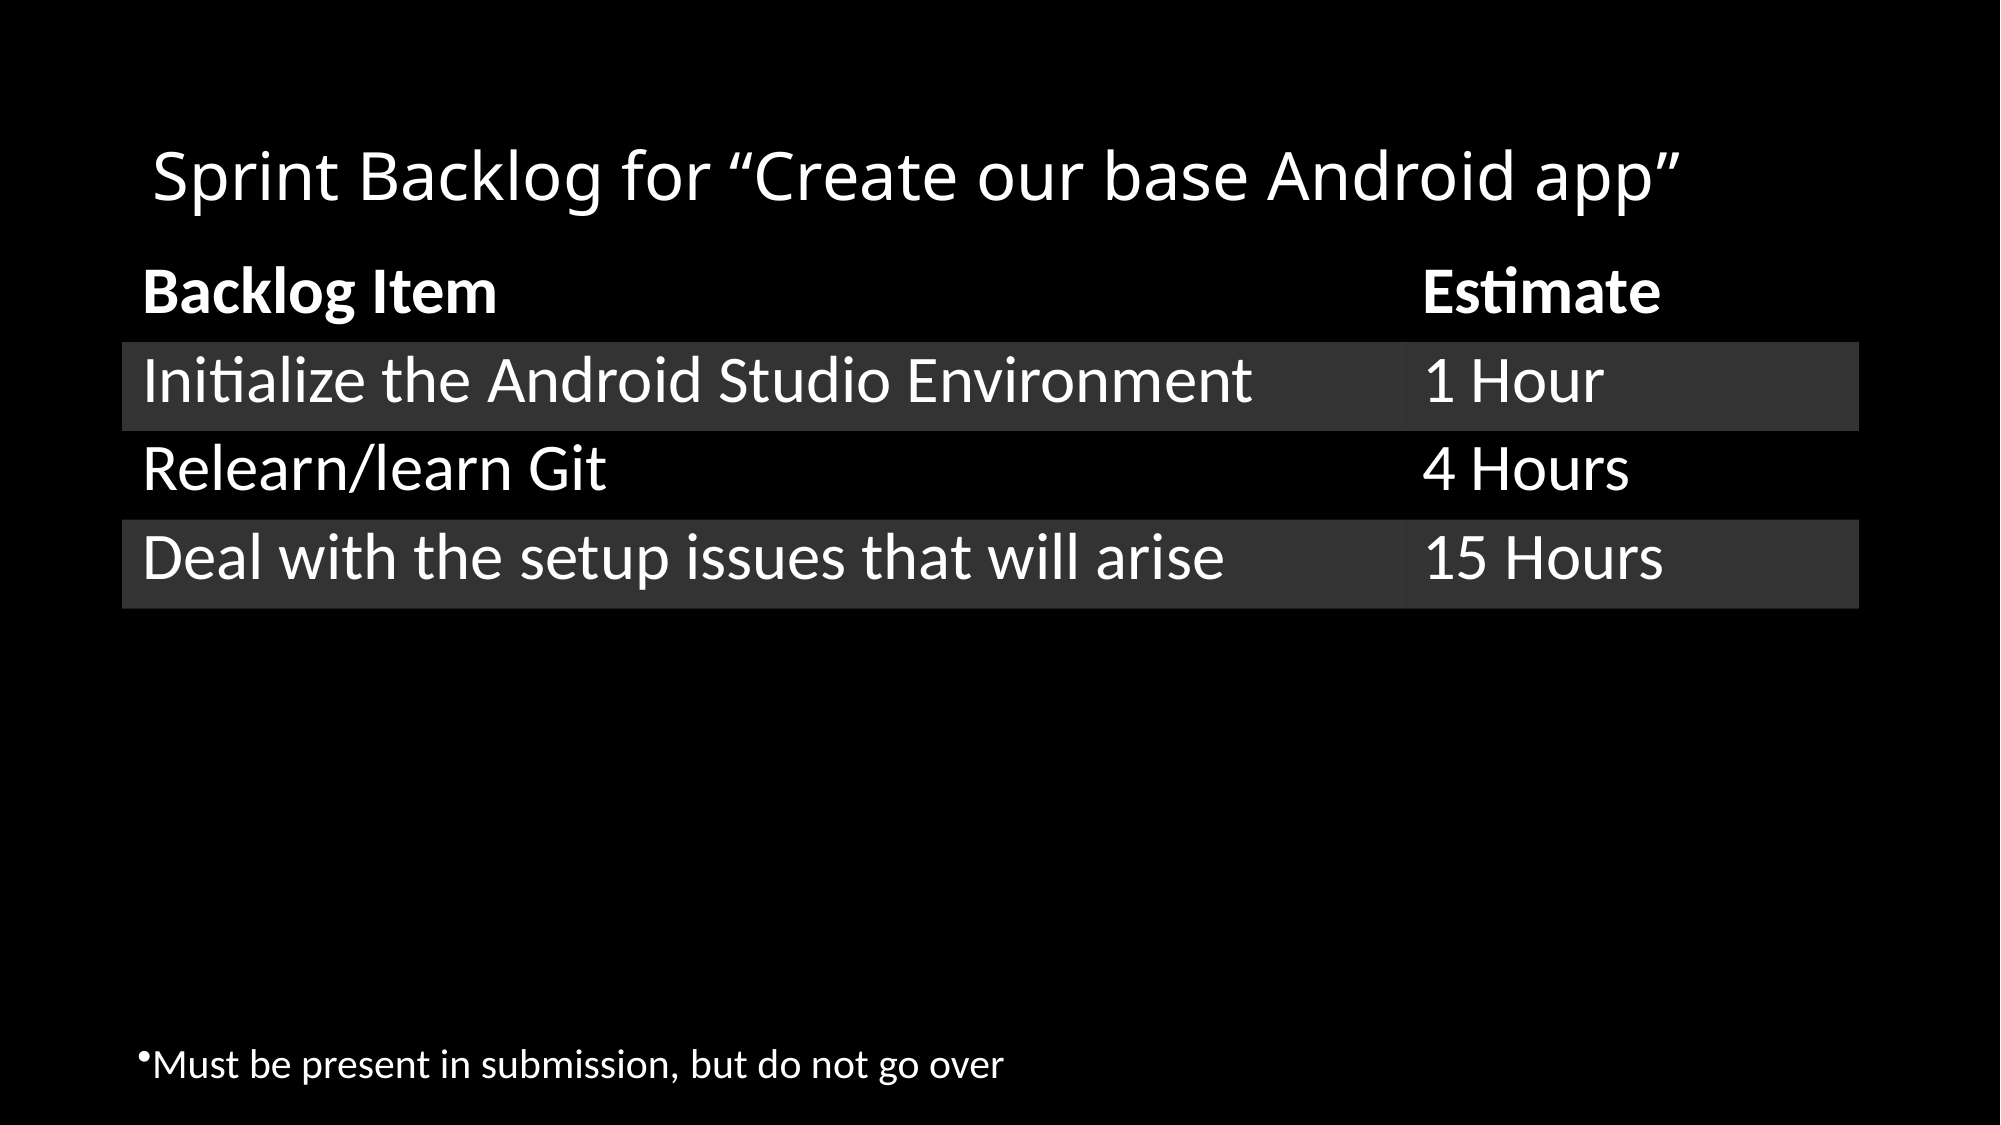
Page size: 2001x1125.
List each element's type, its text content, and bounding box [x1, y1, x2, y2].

table_header Estimate [1402, 253, 1859, 342]
table_cell Relearn/learn Git [122, 431, 1402, 520]
text_box Must be present in submission, but do not go over​ [122, 1029, 1446, 1095]
table_cell 15 Hours [1402, 520, 1859, 609]
table_cell Deal with the setup issues that will arise [122, 520, 1402, 609]
table_header Backlog Item [122, 253, 1402, 342]
table_cell 1 Hour [1402, 342, 1859, 431]
title Sprint Backlog for “Create our base Android app” [137, 94, 1859, 223]
table_cell 4 Hours [1402, 431, 1859, 520]
table_cell Initialize the Android Studio Environment [122, 342, 1402, 431]
